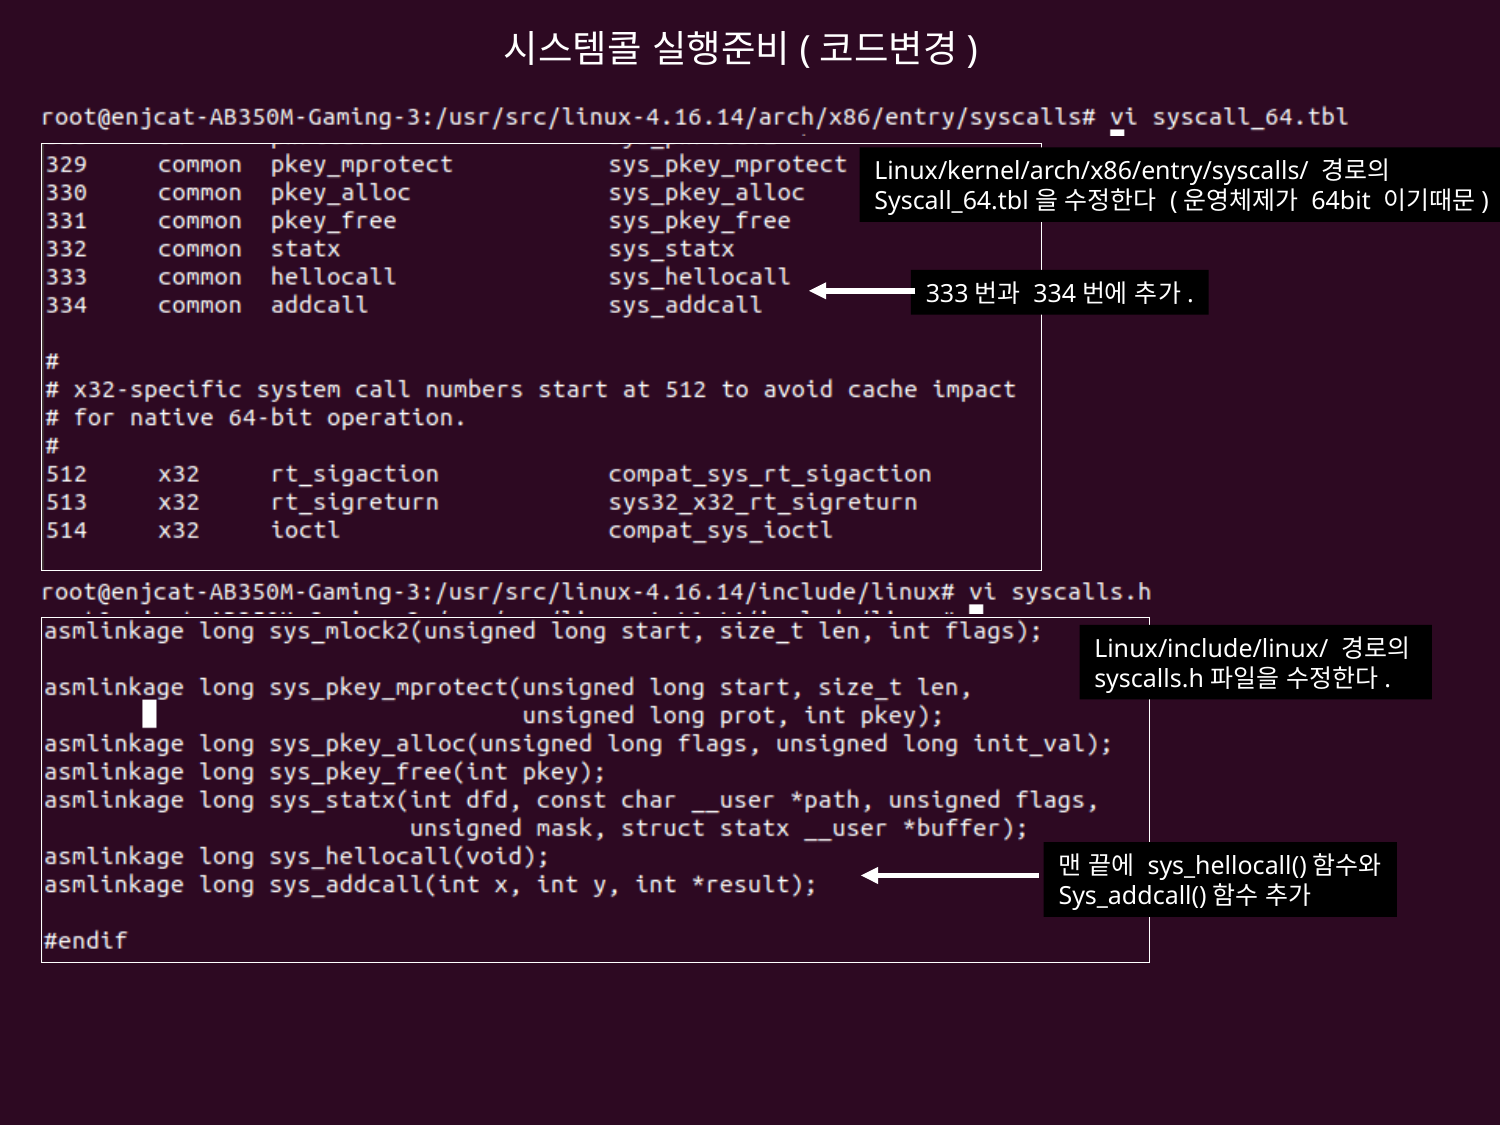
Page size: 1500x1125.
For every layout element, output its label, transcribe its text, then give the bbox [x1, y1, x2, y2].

text_box 333번과 334번에 추가. [1047, 269, 1209, 315]
text_box Linux/include/linux/ 경로의 syscalls.h파일을 수정한다. [1154, 624, 1432, 700]
picture [40, 104, 1370, 137]
text_box Linux/kernel/arch/x86/entry/syscalls/ 경로의 Syscall_64.tbl을 수정한다 (운영체제가 64bit 이기때문) [1046, 147, 1500, 222]
picture [41, 143, 1042, 571]
text_box 시스템콜 실행준비(코드변경) [489, 18, 993, 78]
text_box 맨 끝에 sys_hellocall()함수와 Sys_addcall()함수 추가 [1155, 842, 1397, 917]
picture [41, 616, 1150, 963]
picture [40, 581, 1494, 614]
